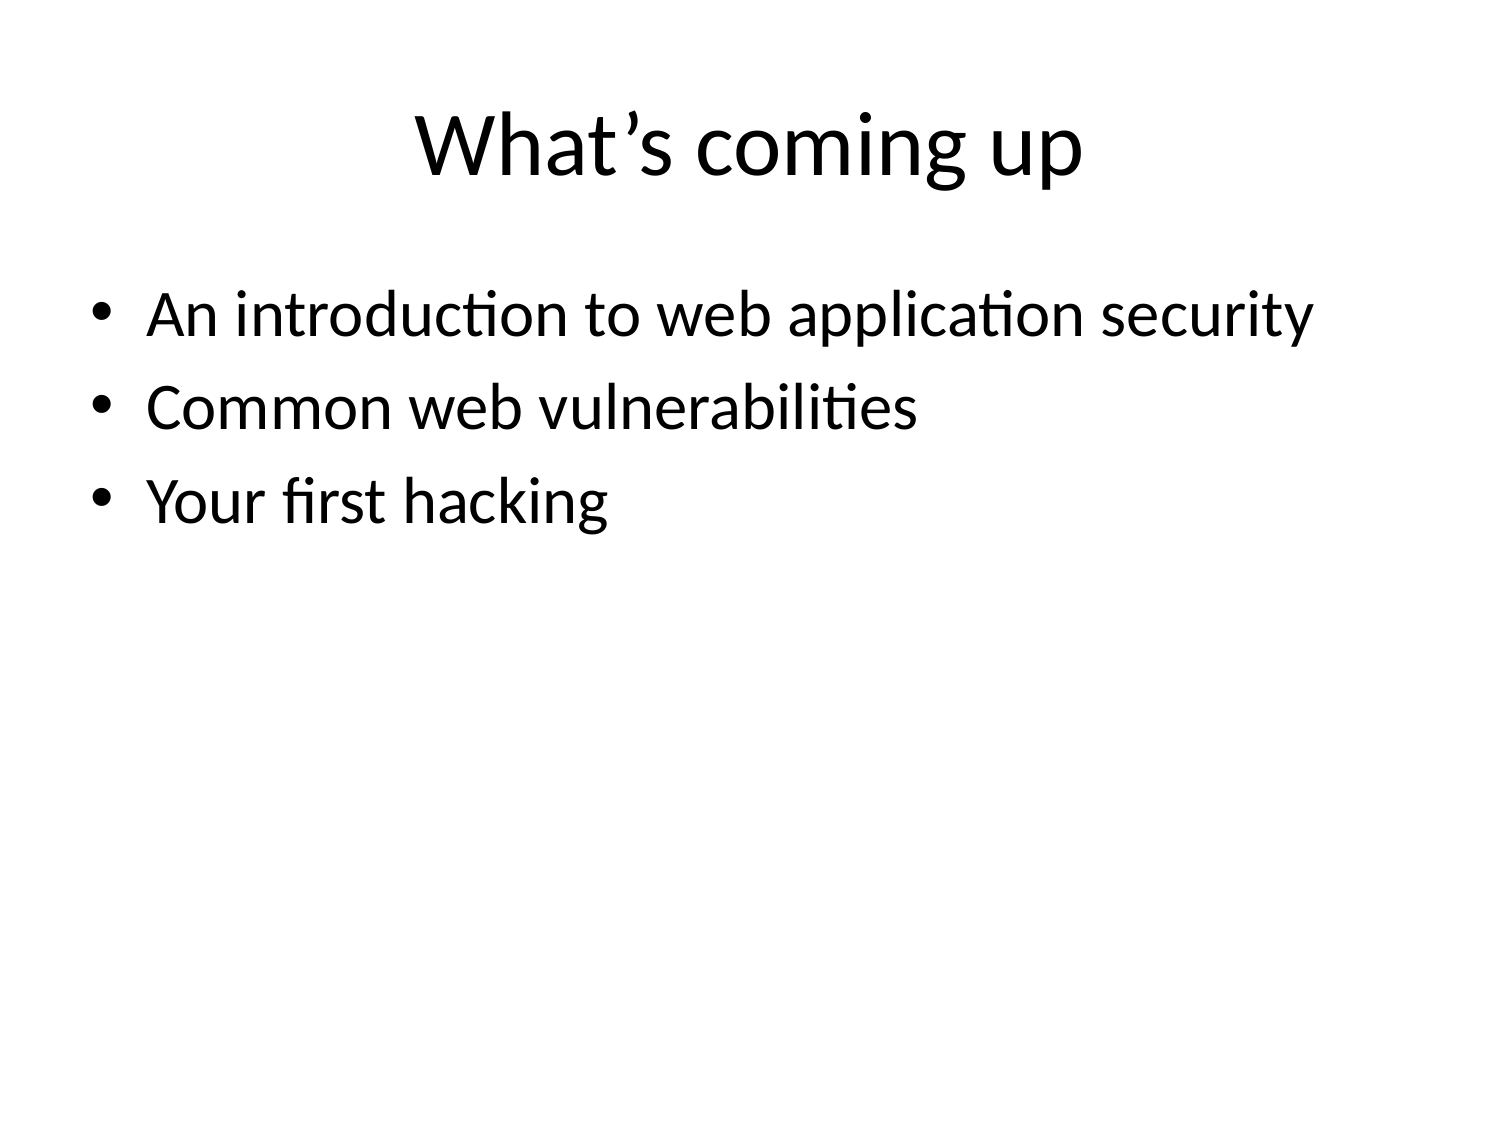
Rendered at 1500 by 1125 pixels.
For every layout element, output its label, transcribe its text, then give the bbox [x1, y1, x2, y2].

title What’s coming up [75, 45, 1425, 233]
list An introduction to web application security Common web vulnerabilities Your first hacking [75, 262, 1425, 1005]
